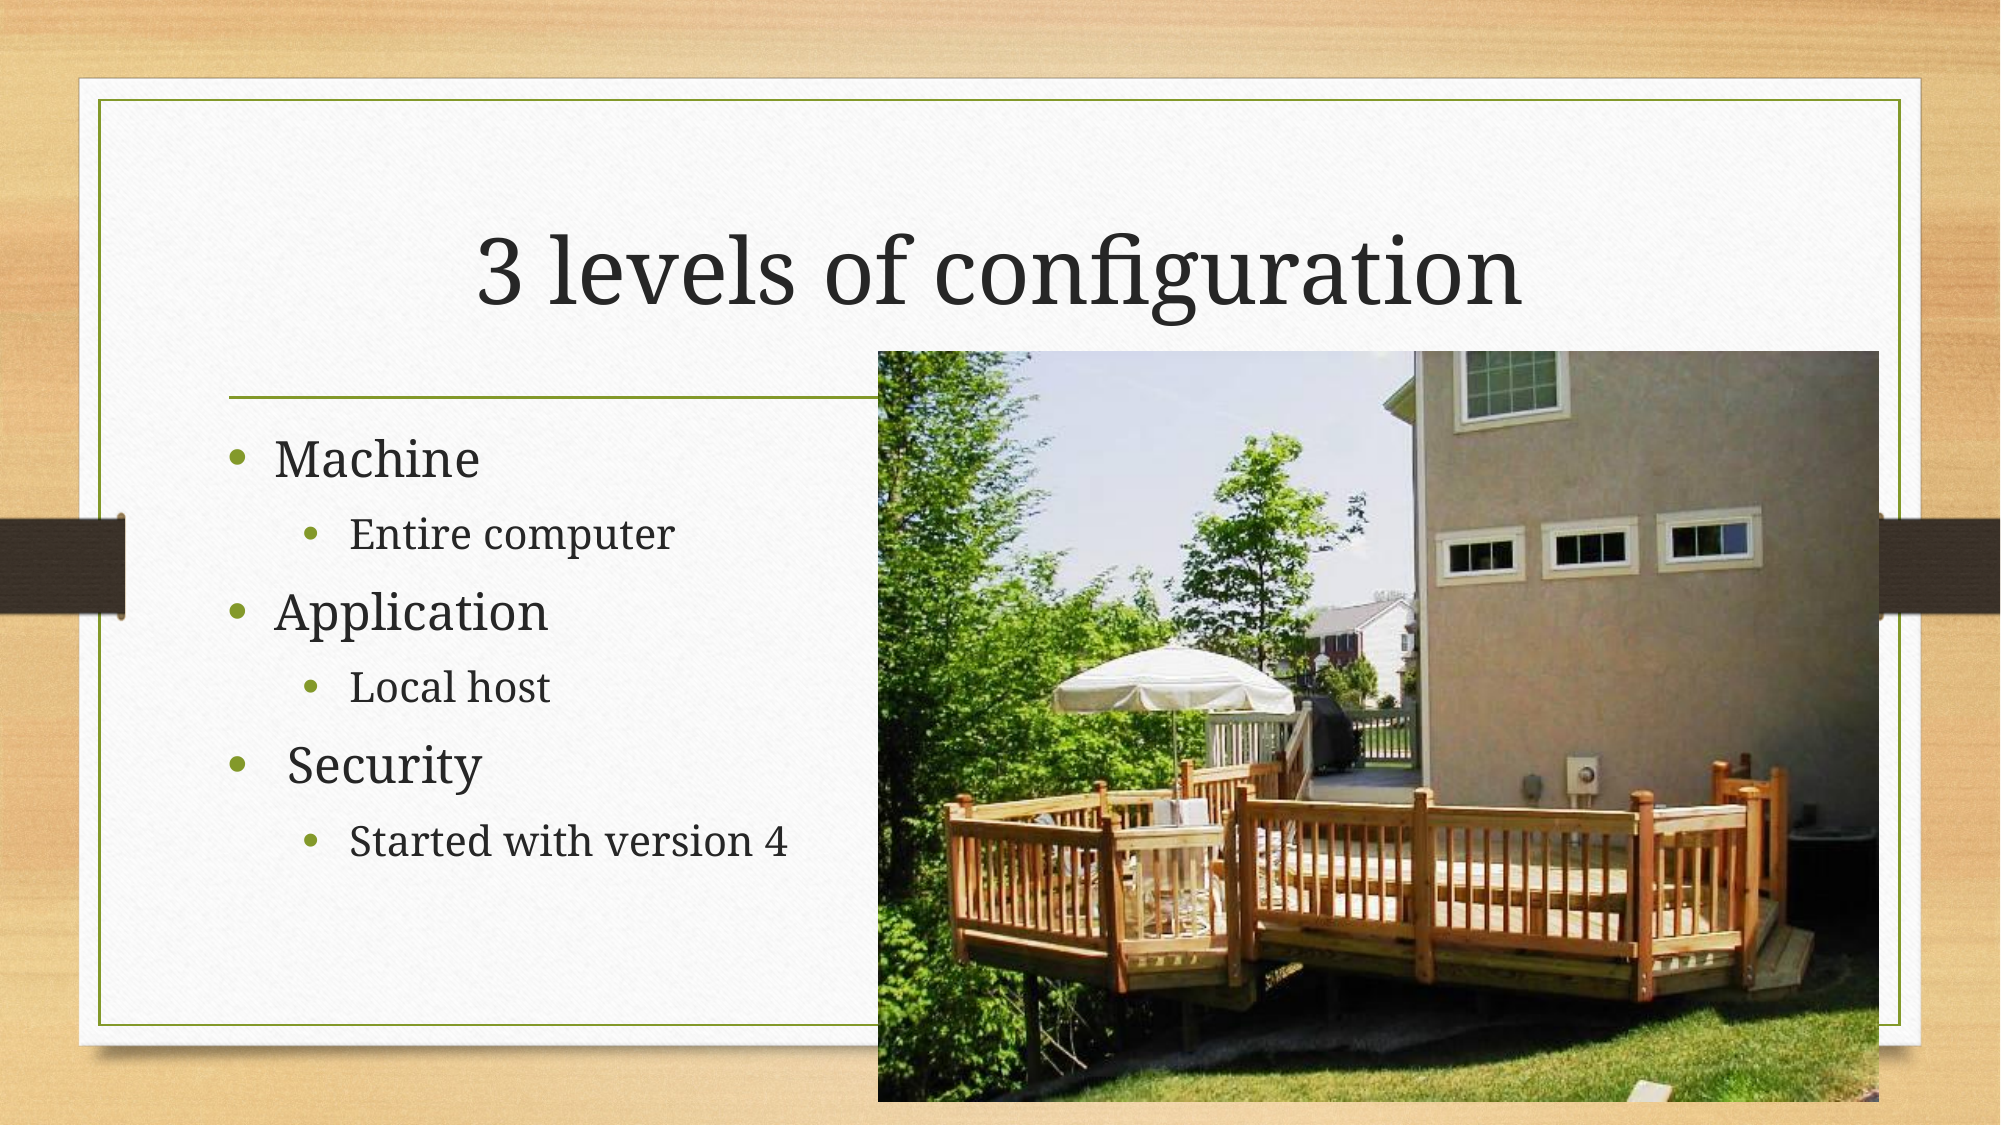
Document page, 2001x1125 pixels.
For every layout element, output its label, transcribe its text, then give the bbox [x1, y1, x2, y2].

picture [0, 0, 2001, 1125]
title 3 levels of configuration [212, 161, 1788, 375]
list Machine Entire computer Application Local host Security Started with version 4 [212, 419, 878, 964]
